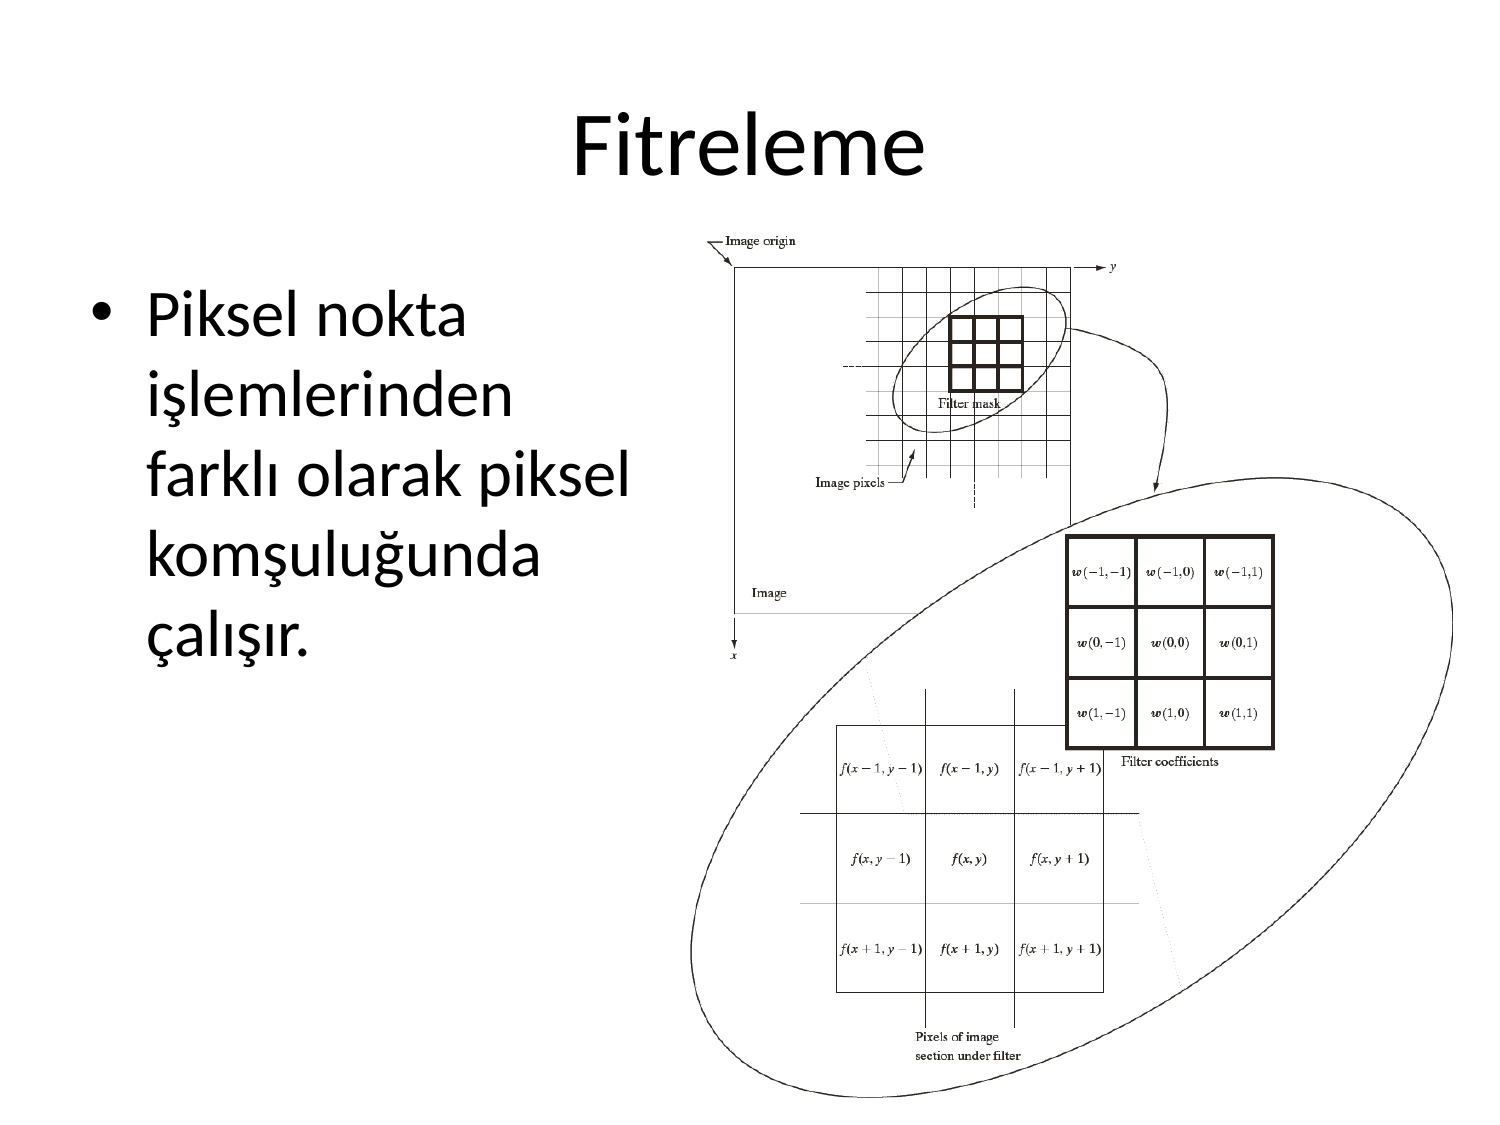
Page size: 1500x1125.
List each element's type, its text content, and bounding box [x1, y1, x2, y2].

list Piksel nokta işlemlerinden farklı olarak piksel komşuluğunda çalışır. [75, 262, 650, 1005]
picture [655, 232, 1462, 1104]
title Fitreleme [75, 45, 1425, 233]
